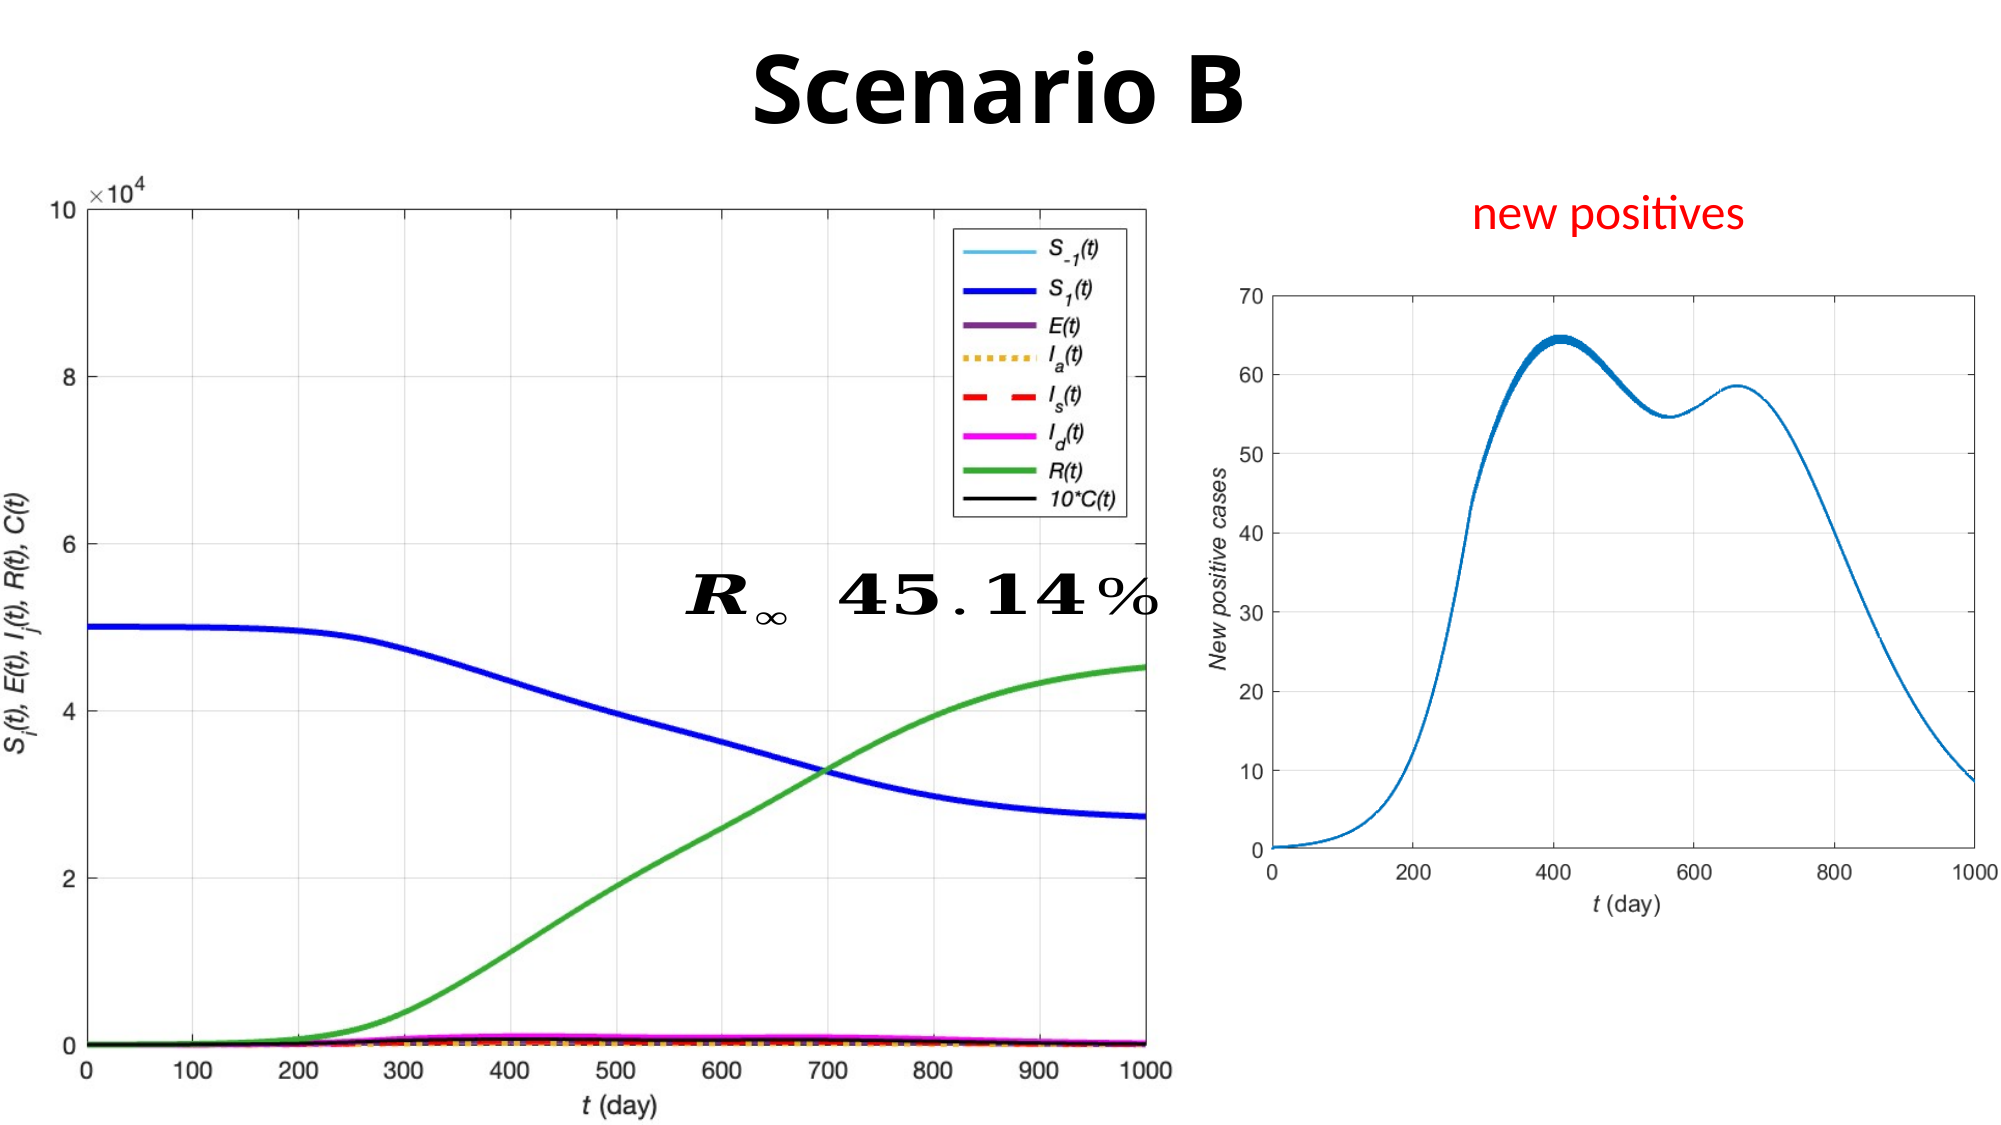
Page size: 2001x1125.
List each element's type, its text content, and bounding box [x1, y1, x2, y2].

picture [0, 170, 1180, 1125]
text_box Scenario B [137, 33, 1863, 152]
picture [1206, 285, 2000, 919]
